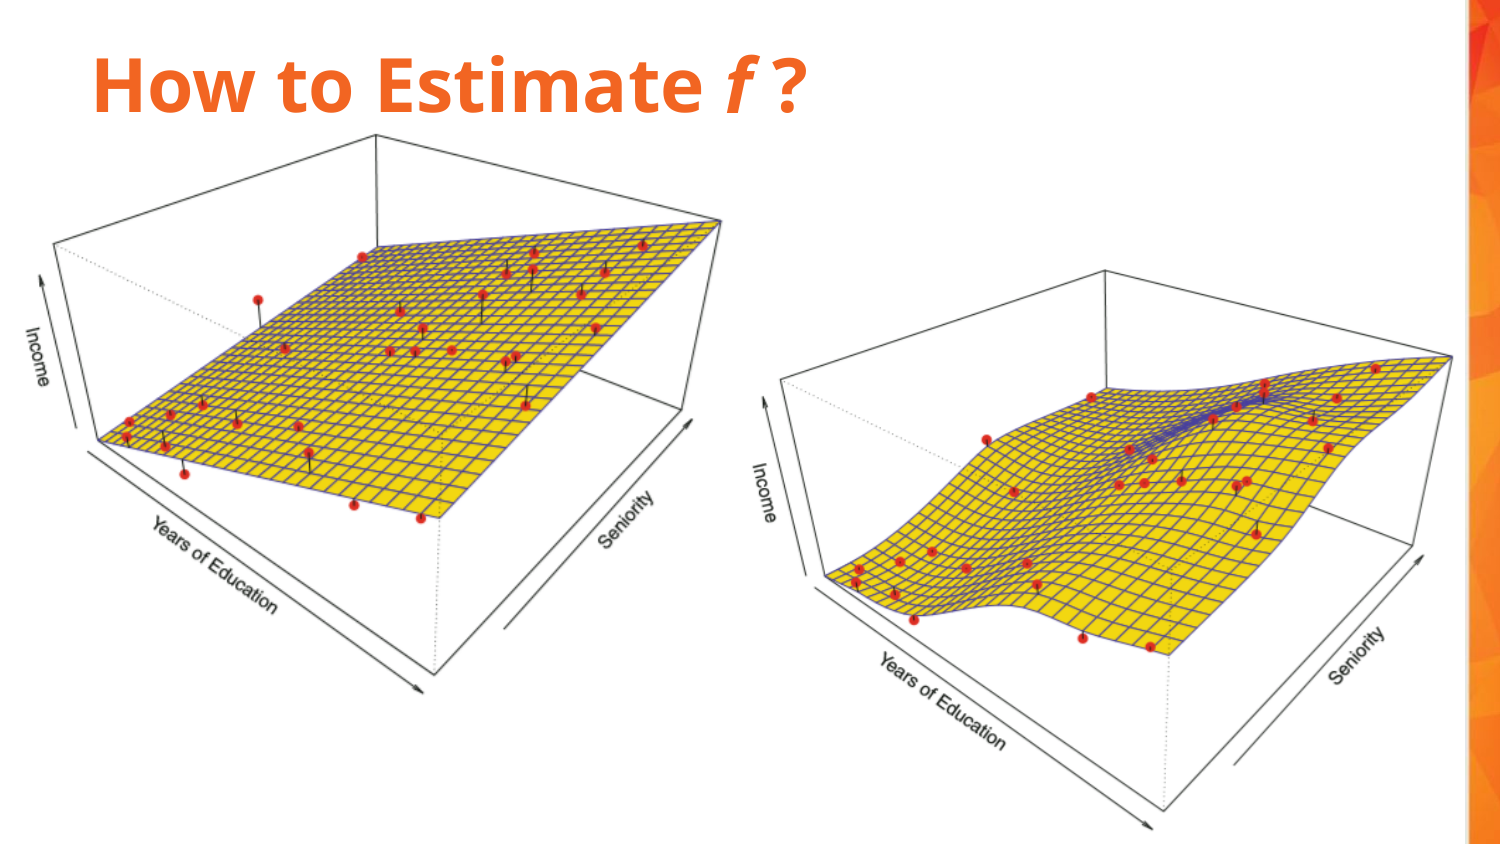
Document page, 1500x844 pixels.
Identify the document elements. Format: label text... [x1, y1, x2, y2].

picture [1465, 0, 1500, 844]
picture [0, 113, 1462, 844]
subtitle How to Estimate f ? [0, 29, 1397, 122]
